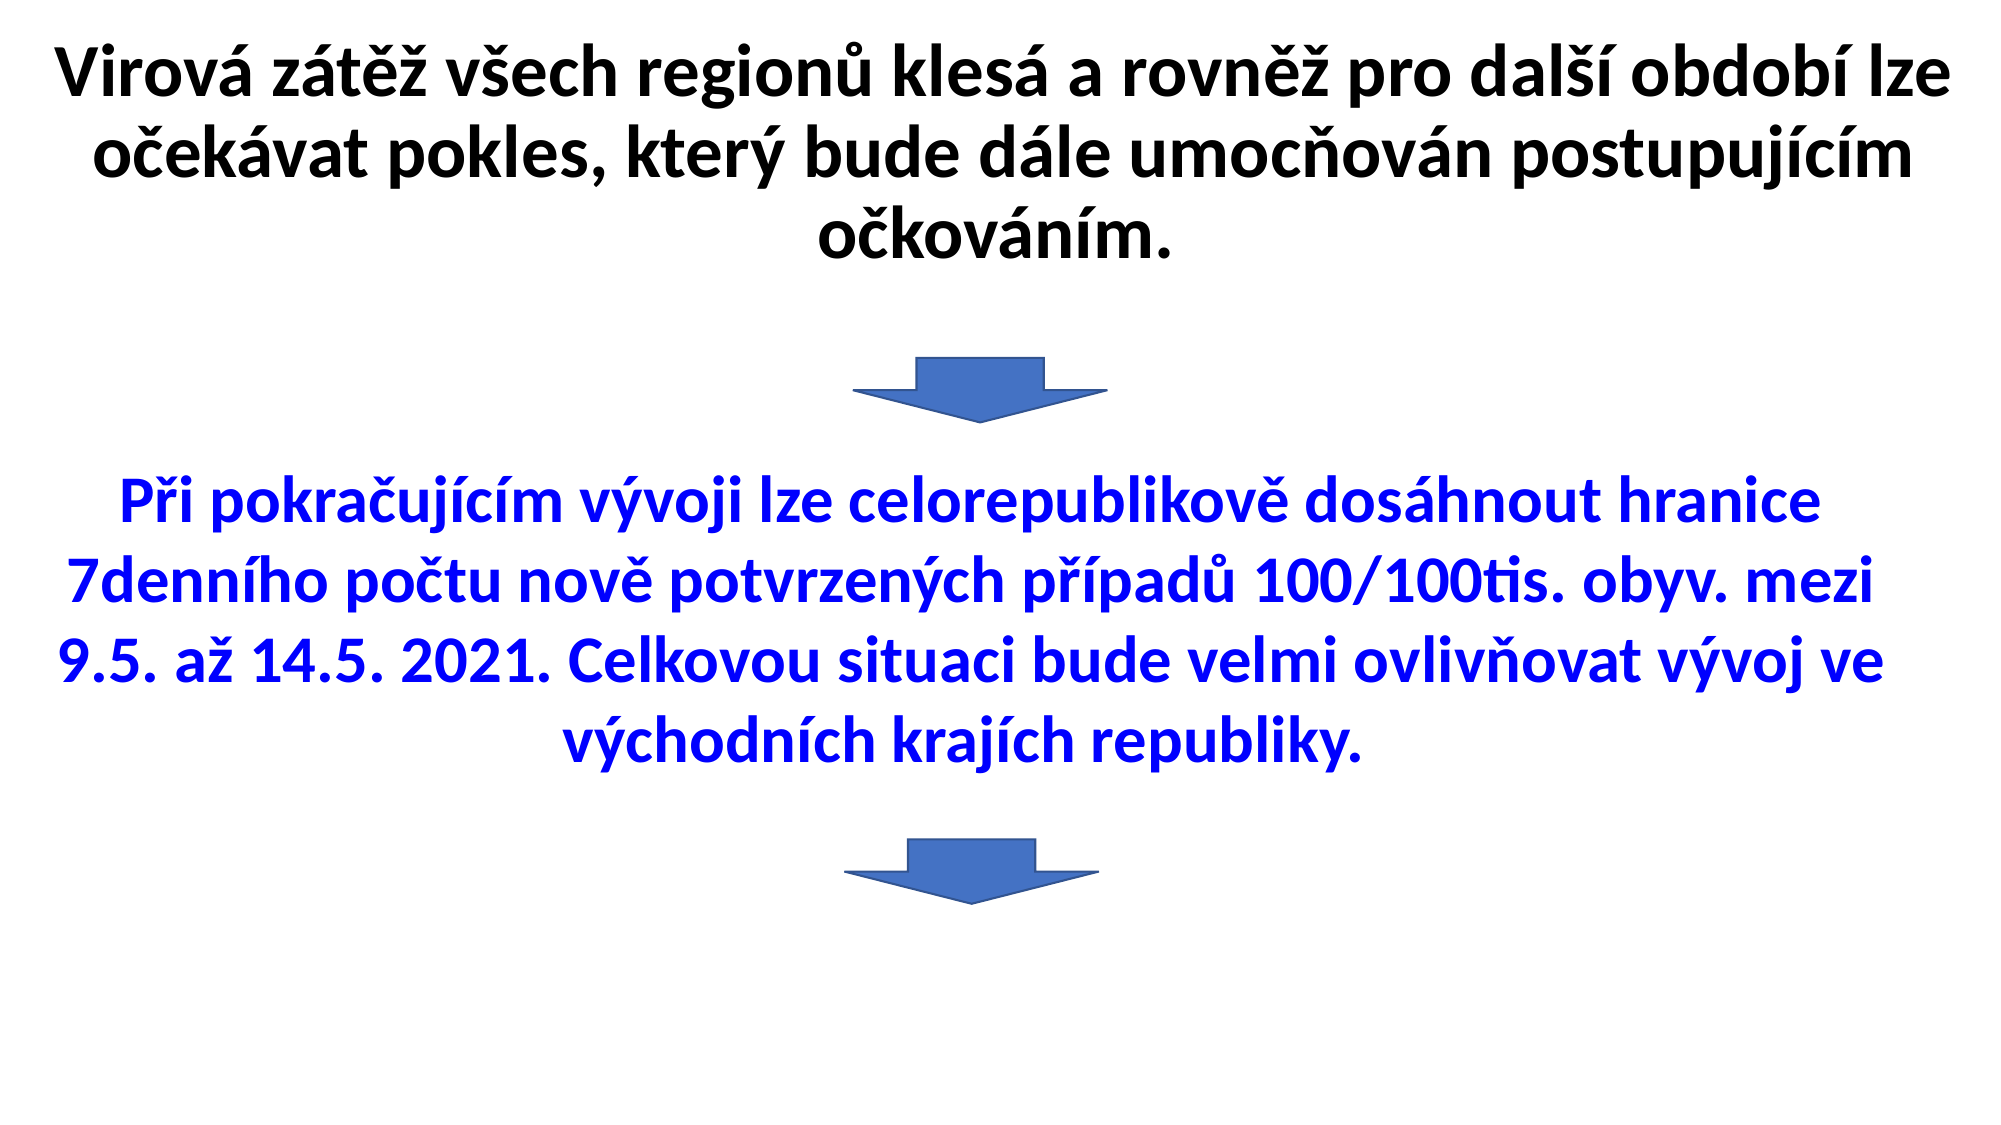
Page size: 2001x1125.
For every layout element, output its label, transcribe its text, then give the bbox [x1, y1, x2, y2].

text_box [852, 356, 1108, 424]
text_box Virová zátěž všech regionů klesá a rovněž pro další období lze očekávat pokles, který bude dále umocňován postupujícím očkováním. [23, 24, 1986, 332]
text_box Při pokračujícím vývoji lze celorepublikově dosáhnout hranice 7denního počtu nově potvrzených případů 100/100tis. obyv. mezi 9.5. až 14.5. 2021. Celkovou situaci bude velmi ovlivňovat vývoj ve východních krajích republiky. [23, 448, 1920, 784]
text_box [844, 838, 1100, 905]
